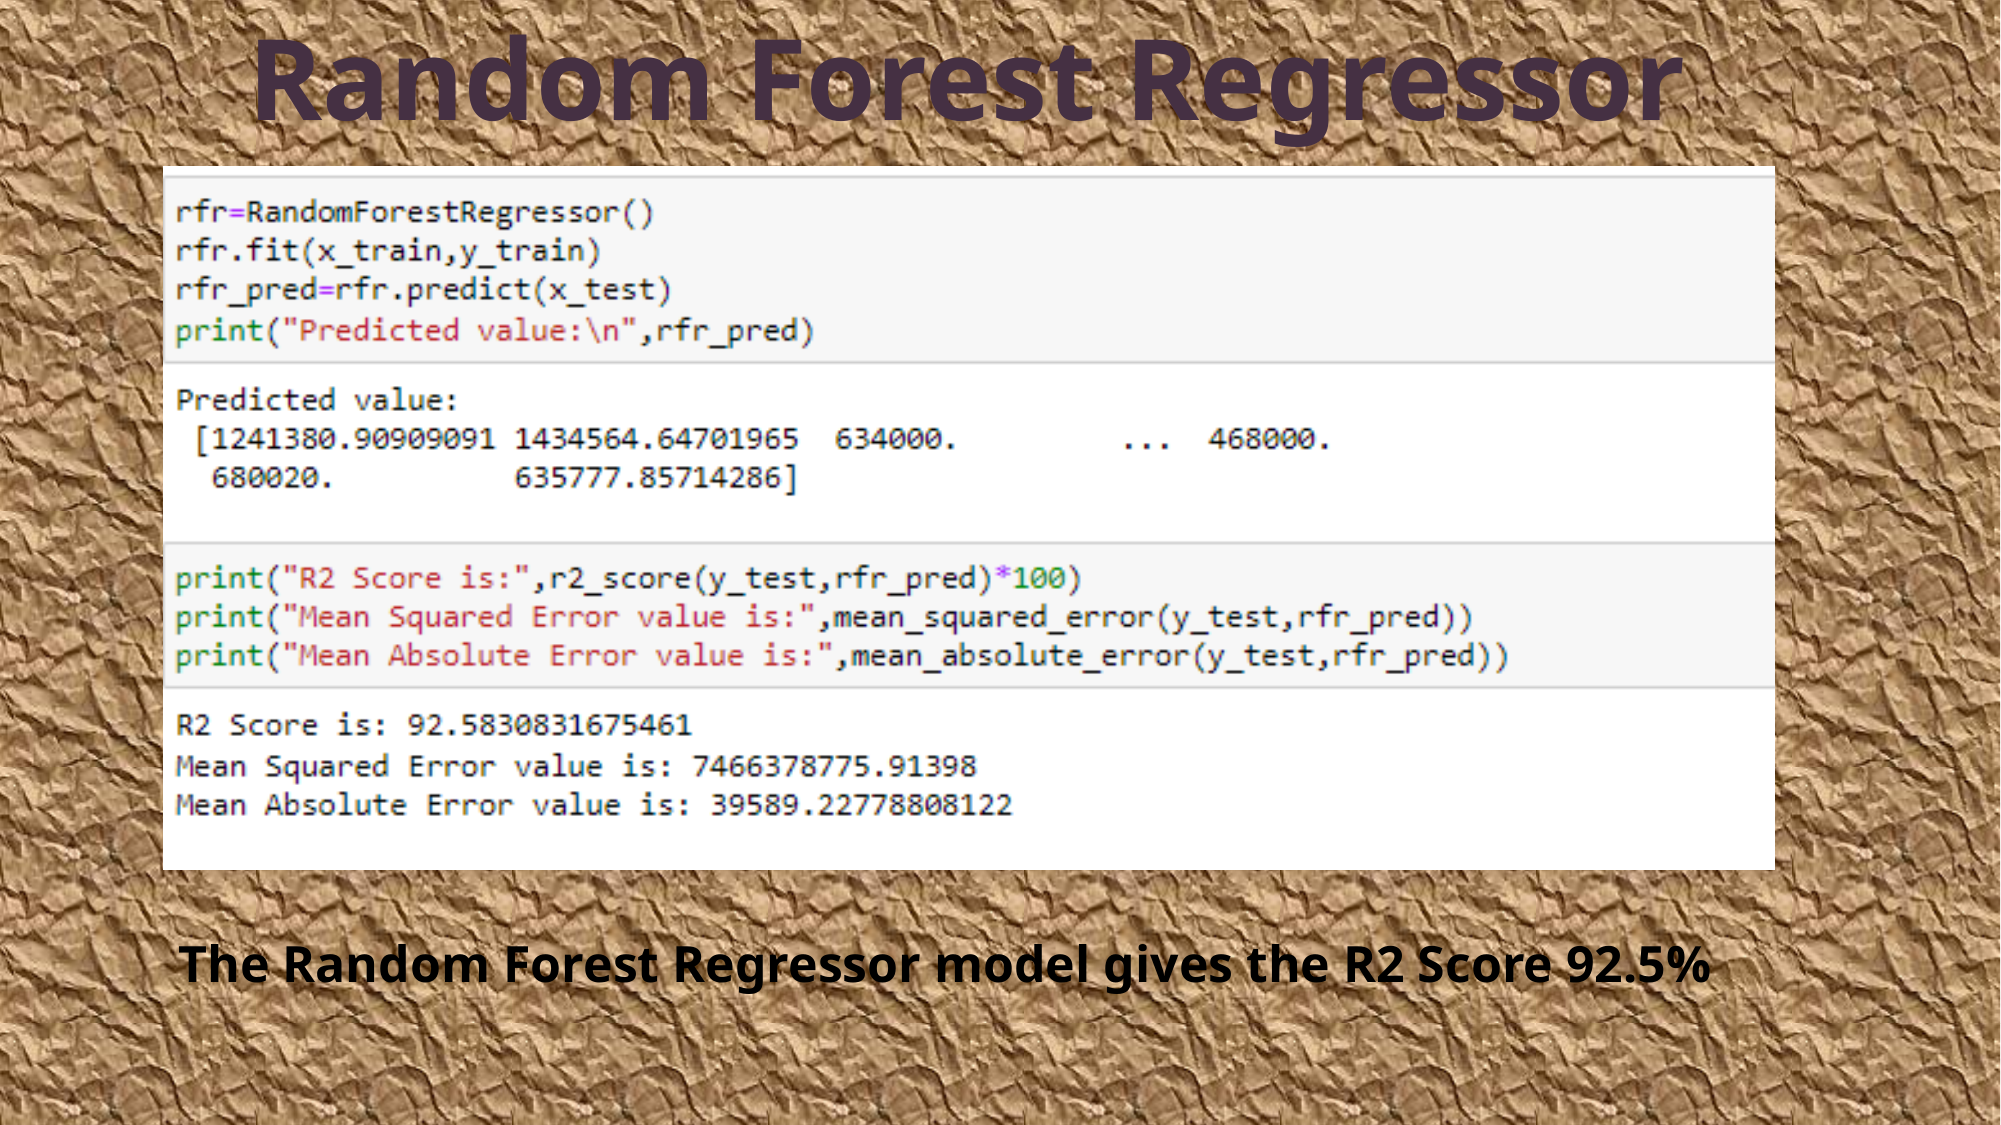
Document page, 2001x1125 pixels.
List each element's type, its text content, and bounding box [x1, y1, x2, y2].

text_box Random Forest Regressor [233, 0, 1702, 150]
picture [0, 0, 2001, 1125]
text_box The Random Forest Regressor model gives the R2 Score 92.5% [163, 925, 1932, 1001]
